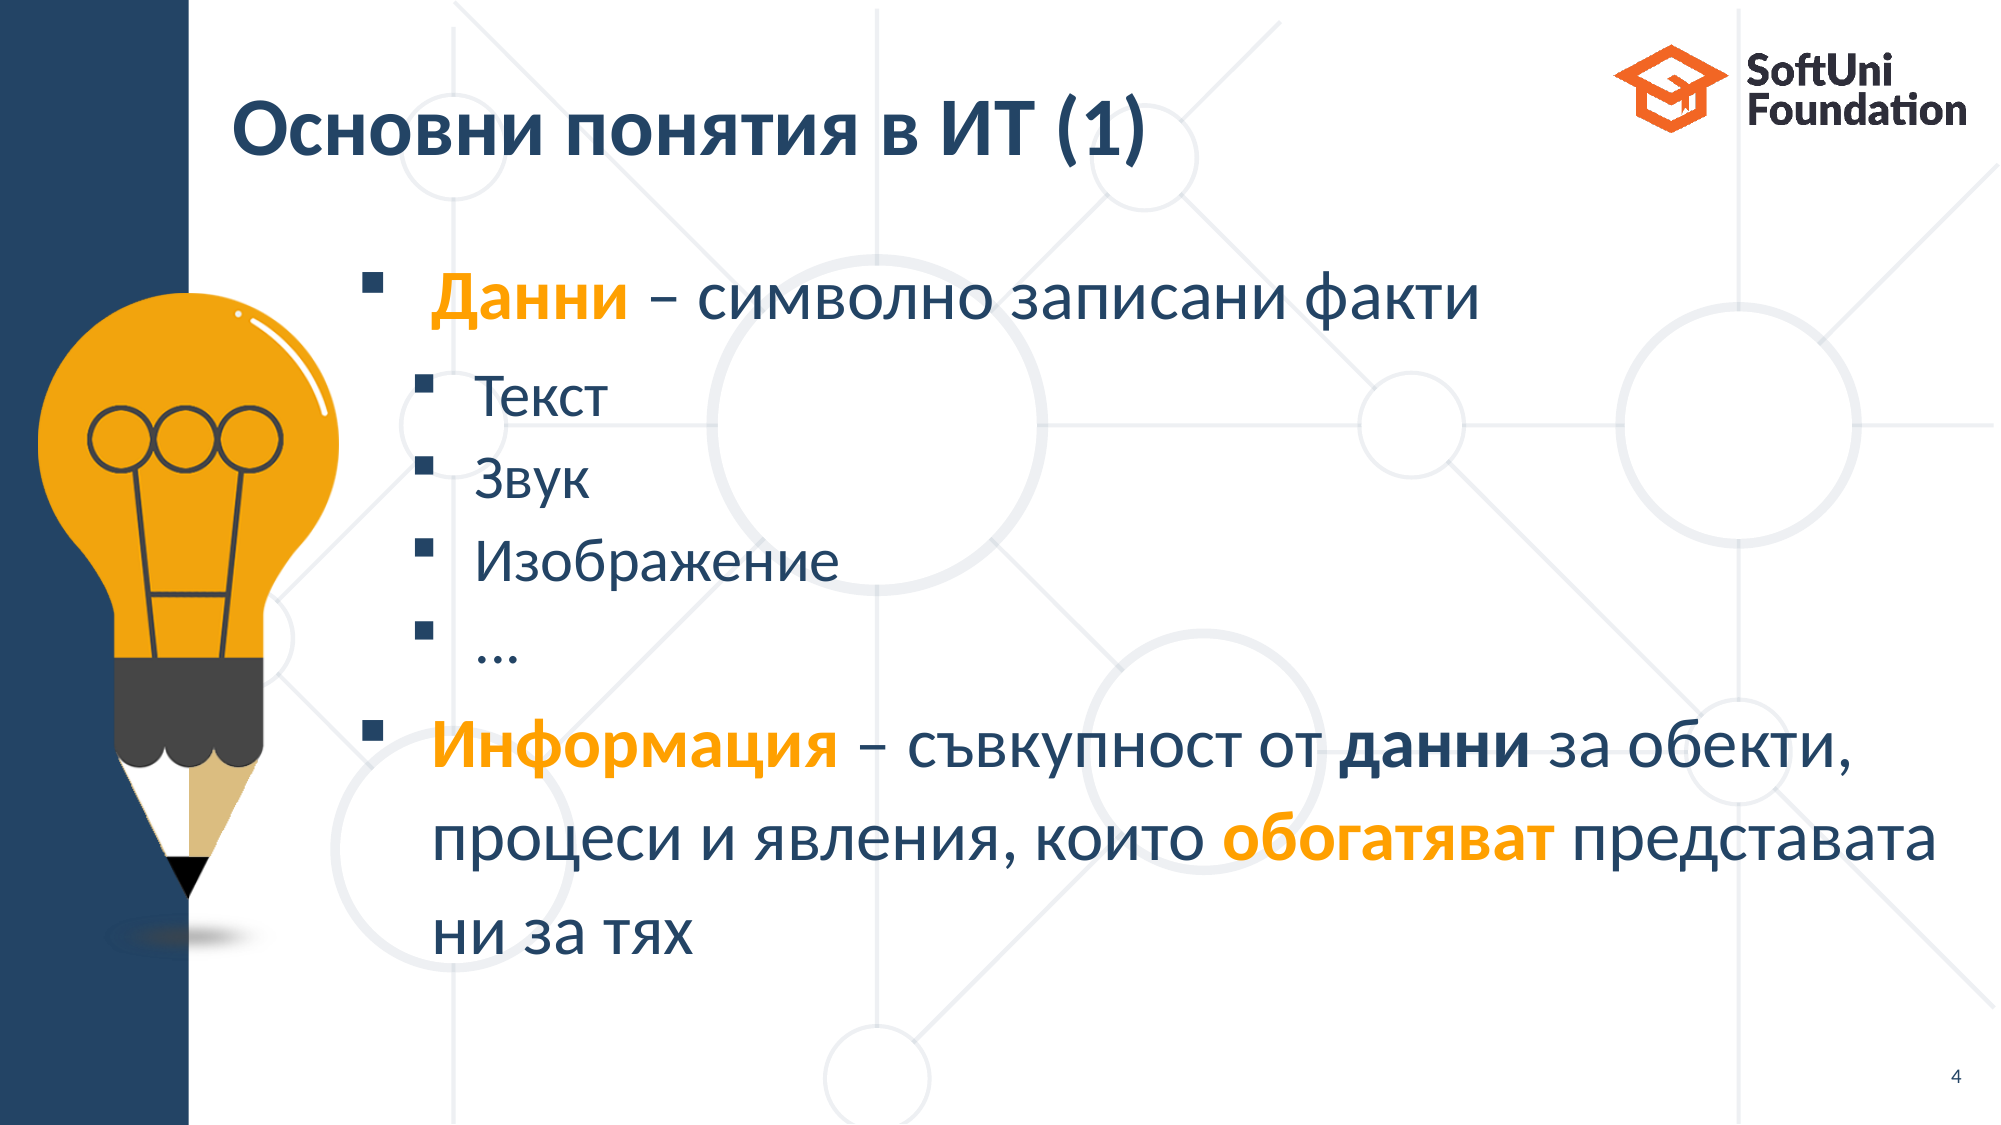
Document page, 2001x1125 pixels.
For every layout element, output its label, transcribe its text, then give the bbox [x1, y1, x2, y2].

list Данни – символно записани факти Текст Звук Изображение ... Информация – съвкупност от данни за обекти, процеси и явления, които обогатяват представата ни за тях [338, 234, 1968, 1101]
picture [1613, 44, 1966, 133]
title Основни понятия в ИТ (1) [214, 49, 1593, 195]
picture [38, 293, 338, 961]
